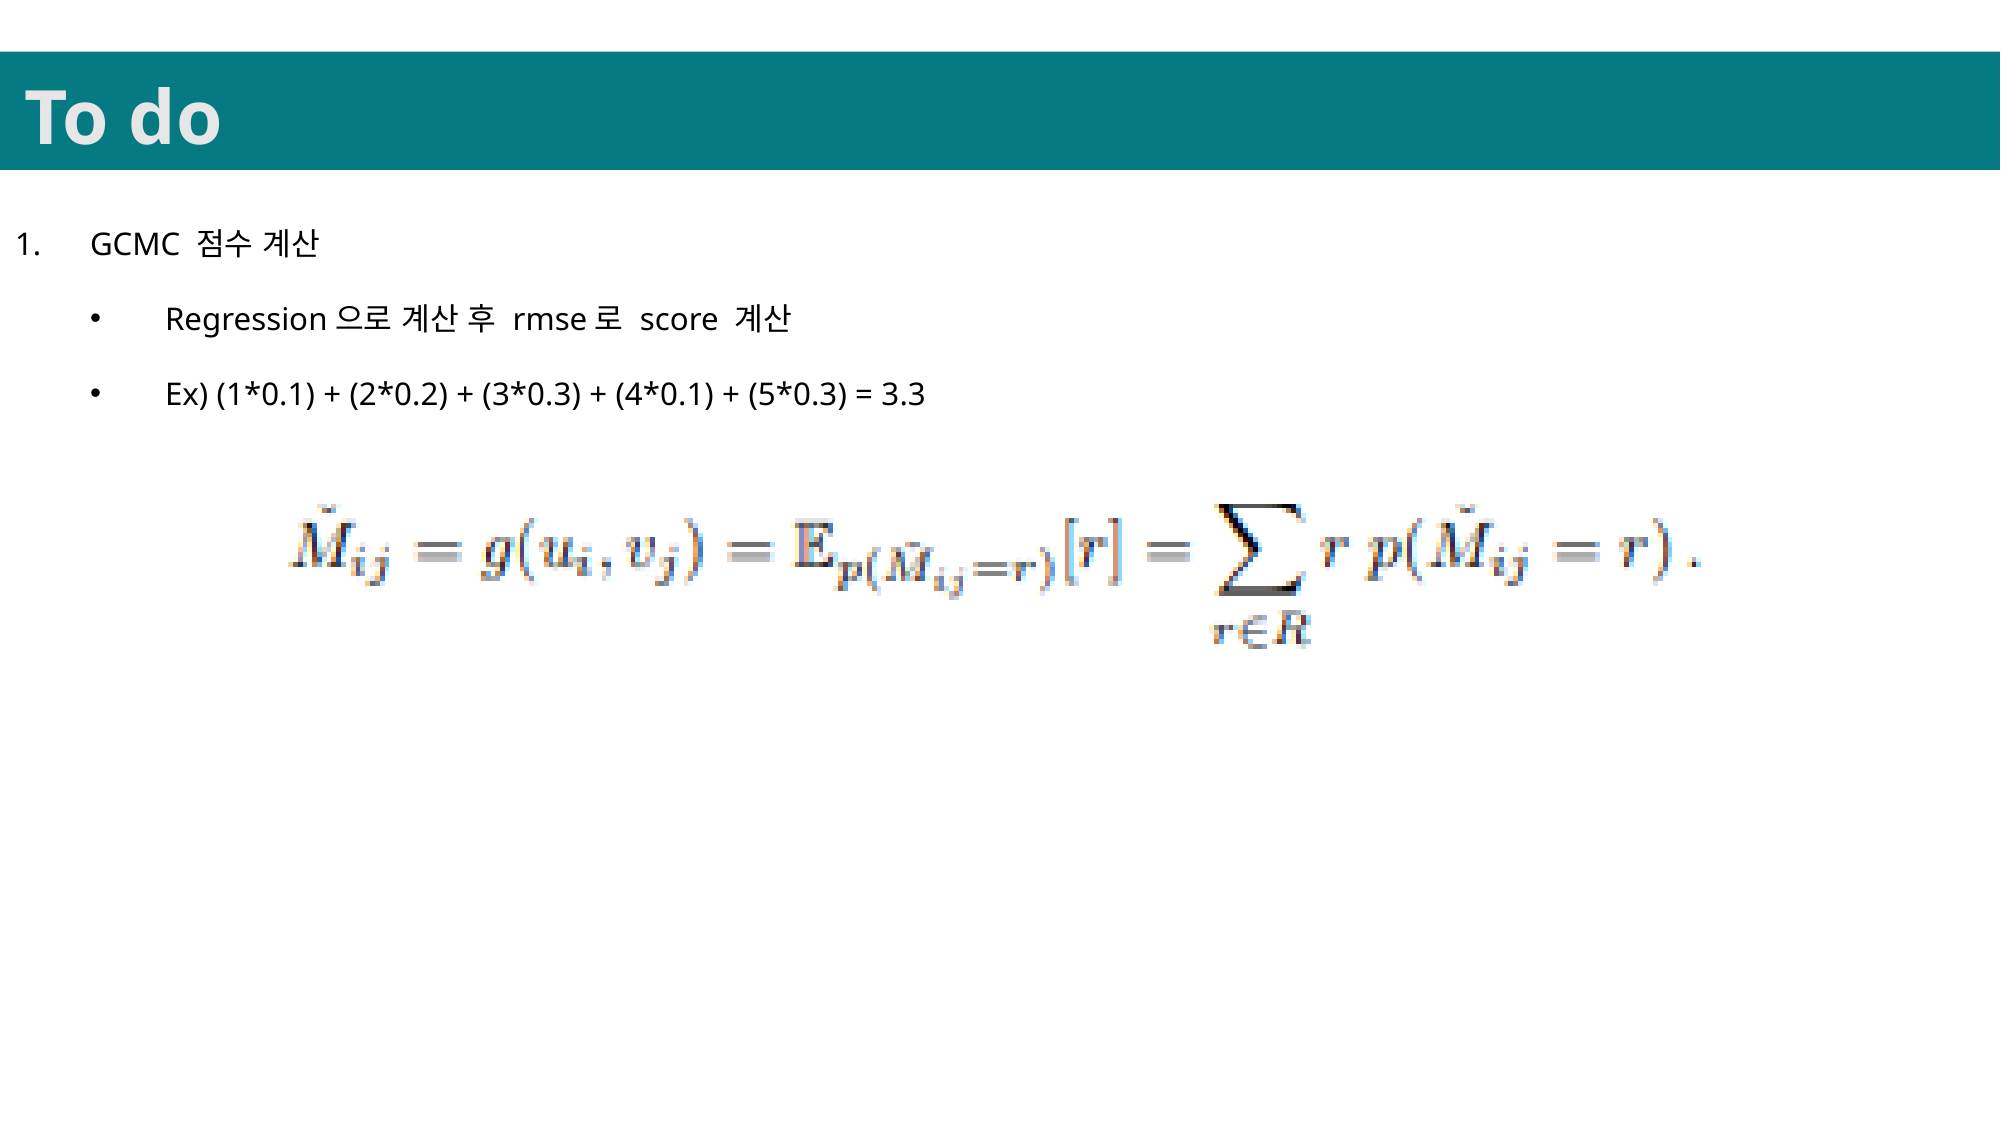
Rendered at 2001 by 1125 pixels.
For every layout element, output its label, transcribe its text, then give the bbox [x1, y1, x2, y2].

picture [250, 441, 1750, 664]
text_box [0, 51, 2000, 171]
text_box To do [10, 17, 2000, 167]
text_box GCMC 점수 계산 Regression으로 계산 후 rmse로 score 계산 Ex) (1*0.1) + (2*0.2) + (3*0.3) + (4*0.1) + (5*0.3) = 3.3 [0, 179, 2000, 1125]
